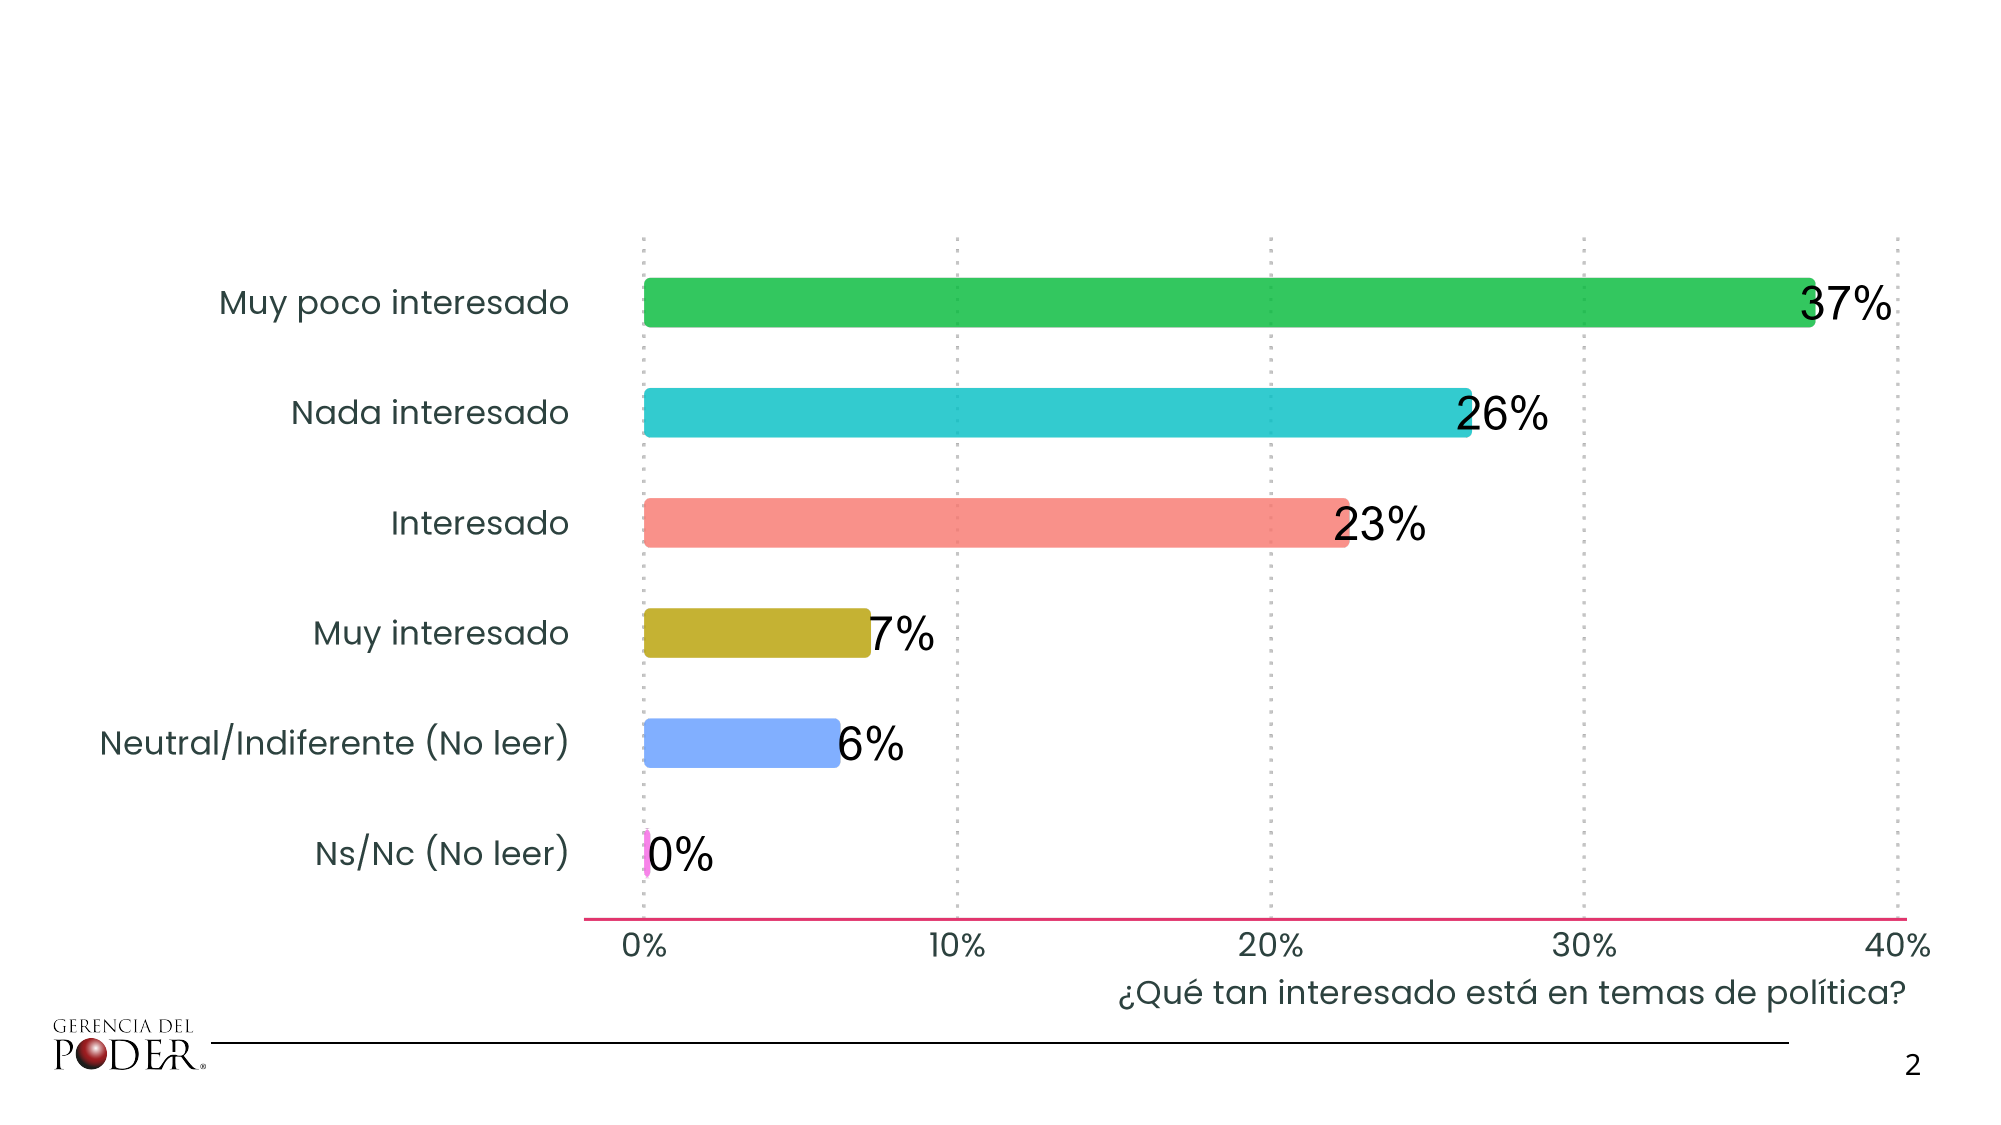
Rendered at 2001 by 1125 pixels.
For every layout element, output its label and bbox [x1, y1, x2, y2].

picture [44, 205, 1937, 1076]
